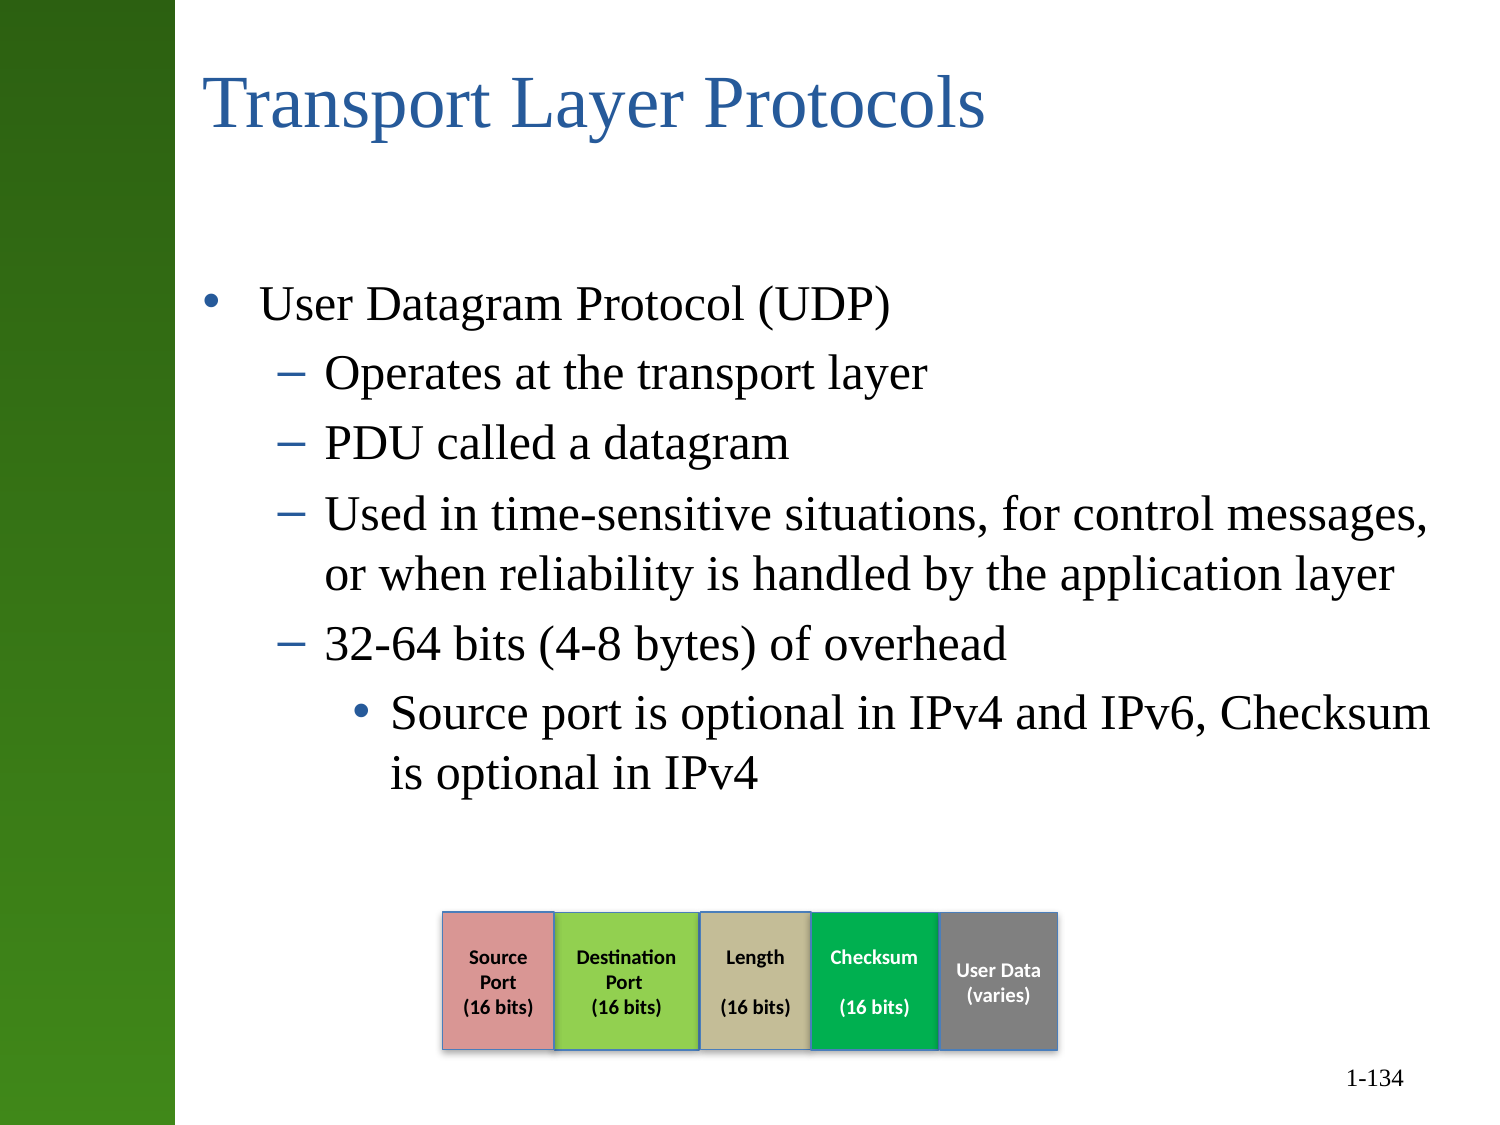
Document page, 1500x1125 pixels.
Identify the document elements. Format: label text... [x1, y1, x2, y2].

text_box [442, 911, 1058, 1051]
title Transport Layer Protocols [187, 45, 1450, 233]
list User Datagram Protocol (UDP) Operates at the transport layer PDU called a datagram Used in time-sensitive situations, for control messages, or when reliability is handled by the application layer 32-64 bits (4-8 bytes) of overhead Source port is optional in IPv4 and IPv6, Checksum is optional in IPv4 [187, 262, 1450, 1005]
